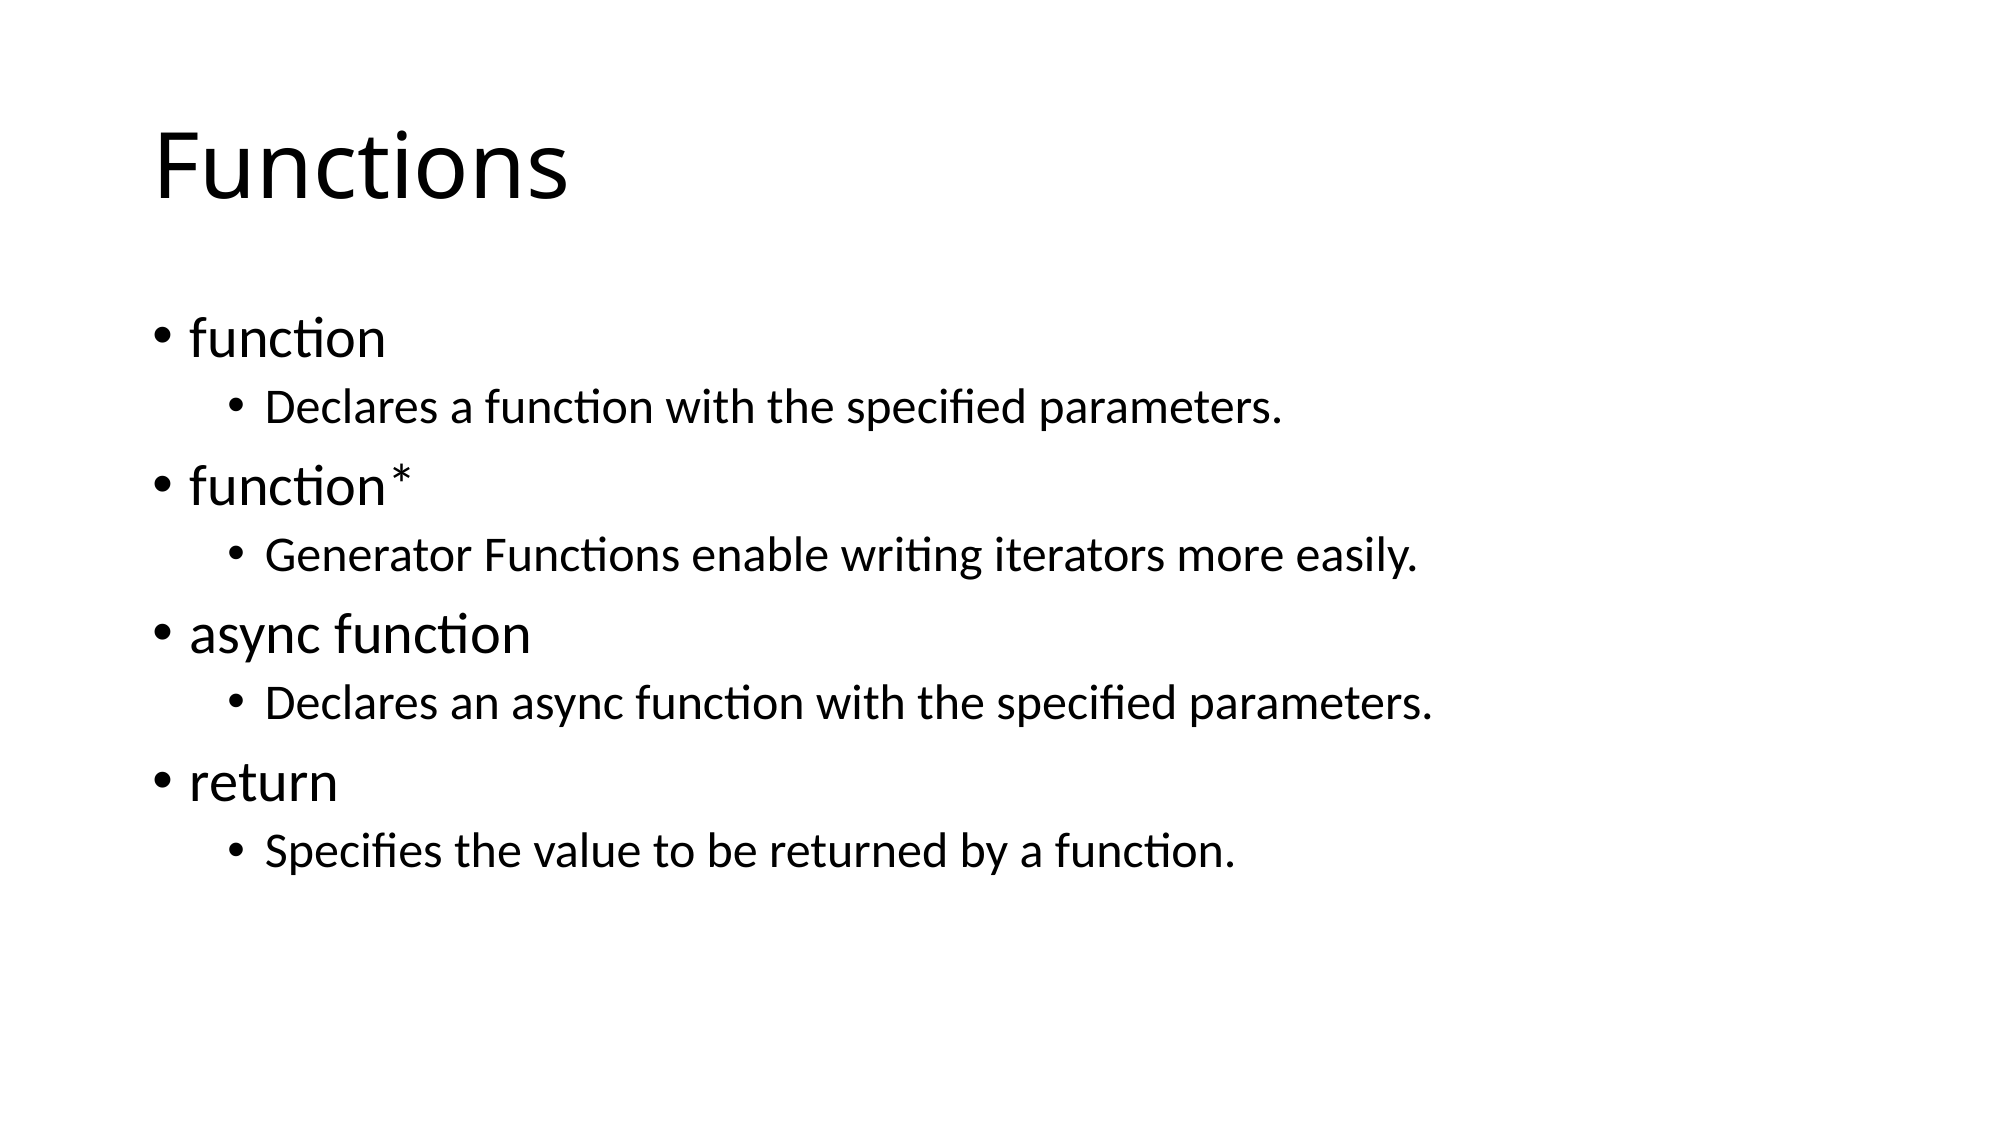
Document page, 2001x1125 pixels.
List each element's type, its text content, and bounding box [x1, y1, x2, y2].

title Functions [137, 59, 1863, 278]
list function Declares a function with the specified parameters. function* Generator Functions enable writing iterators more easily. async function Declares an async function with the specified parameters. return Specifies the value to be returned by a function. [137, 299, 1863, 1014]
